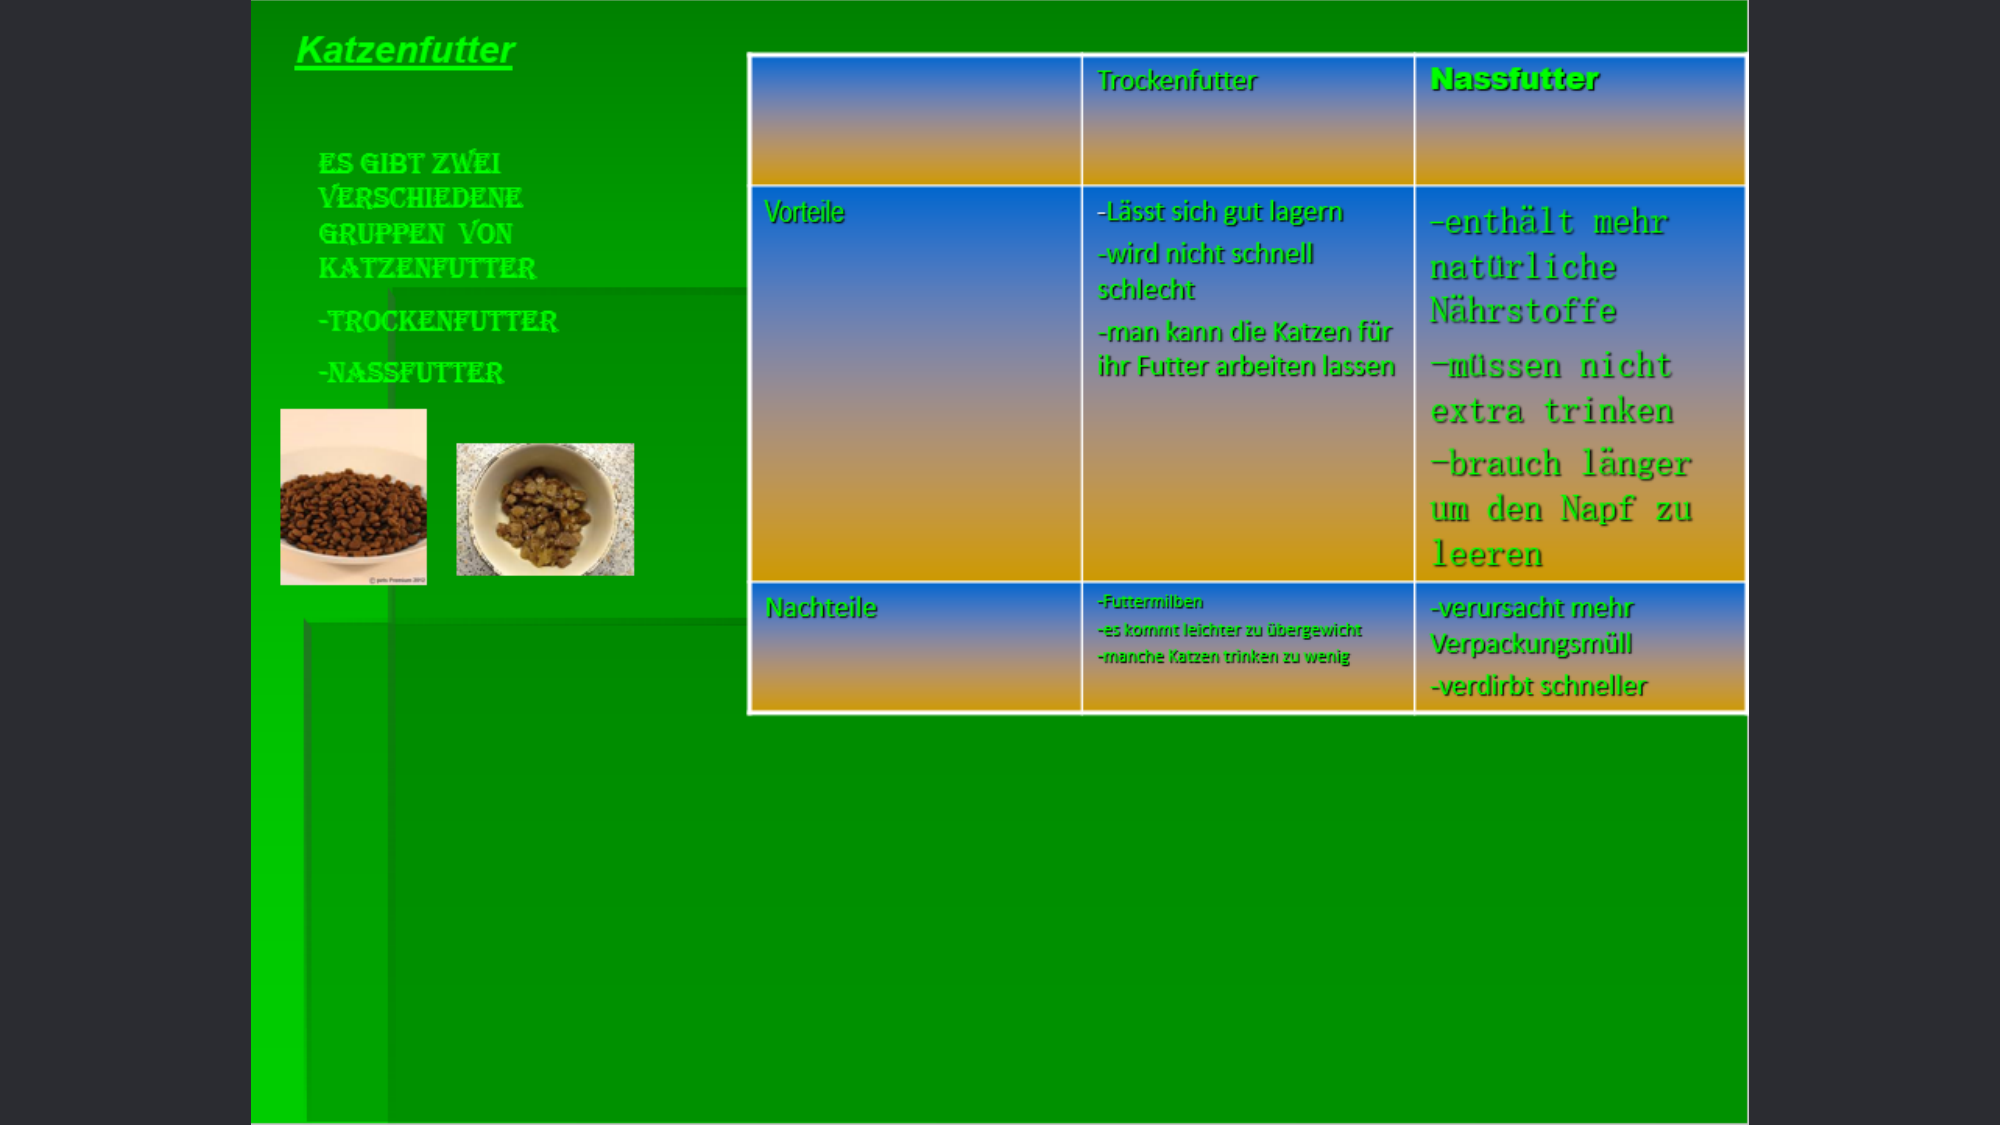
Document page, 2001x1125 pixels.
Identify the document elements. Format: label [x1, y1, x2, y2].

picture [251, 0, 1749, 1125]
